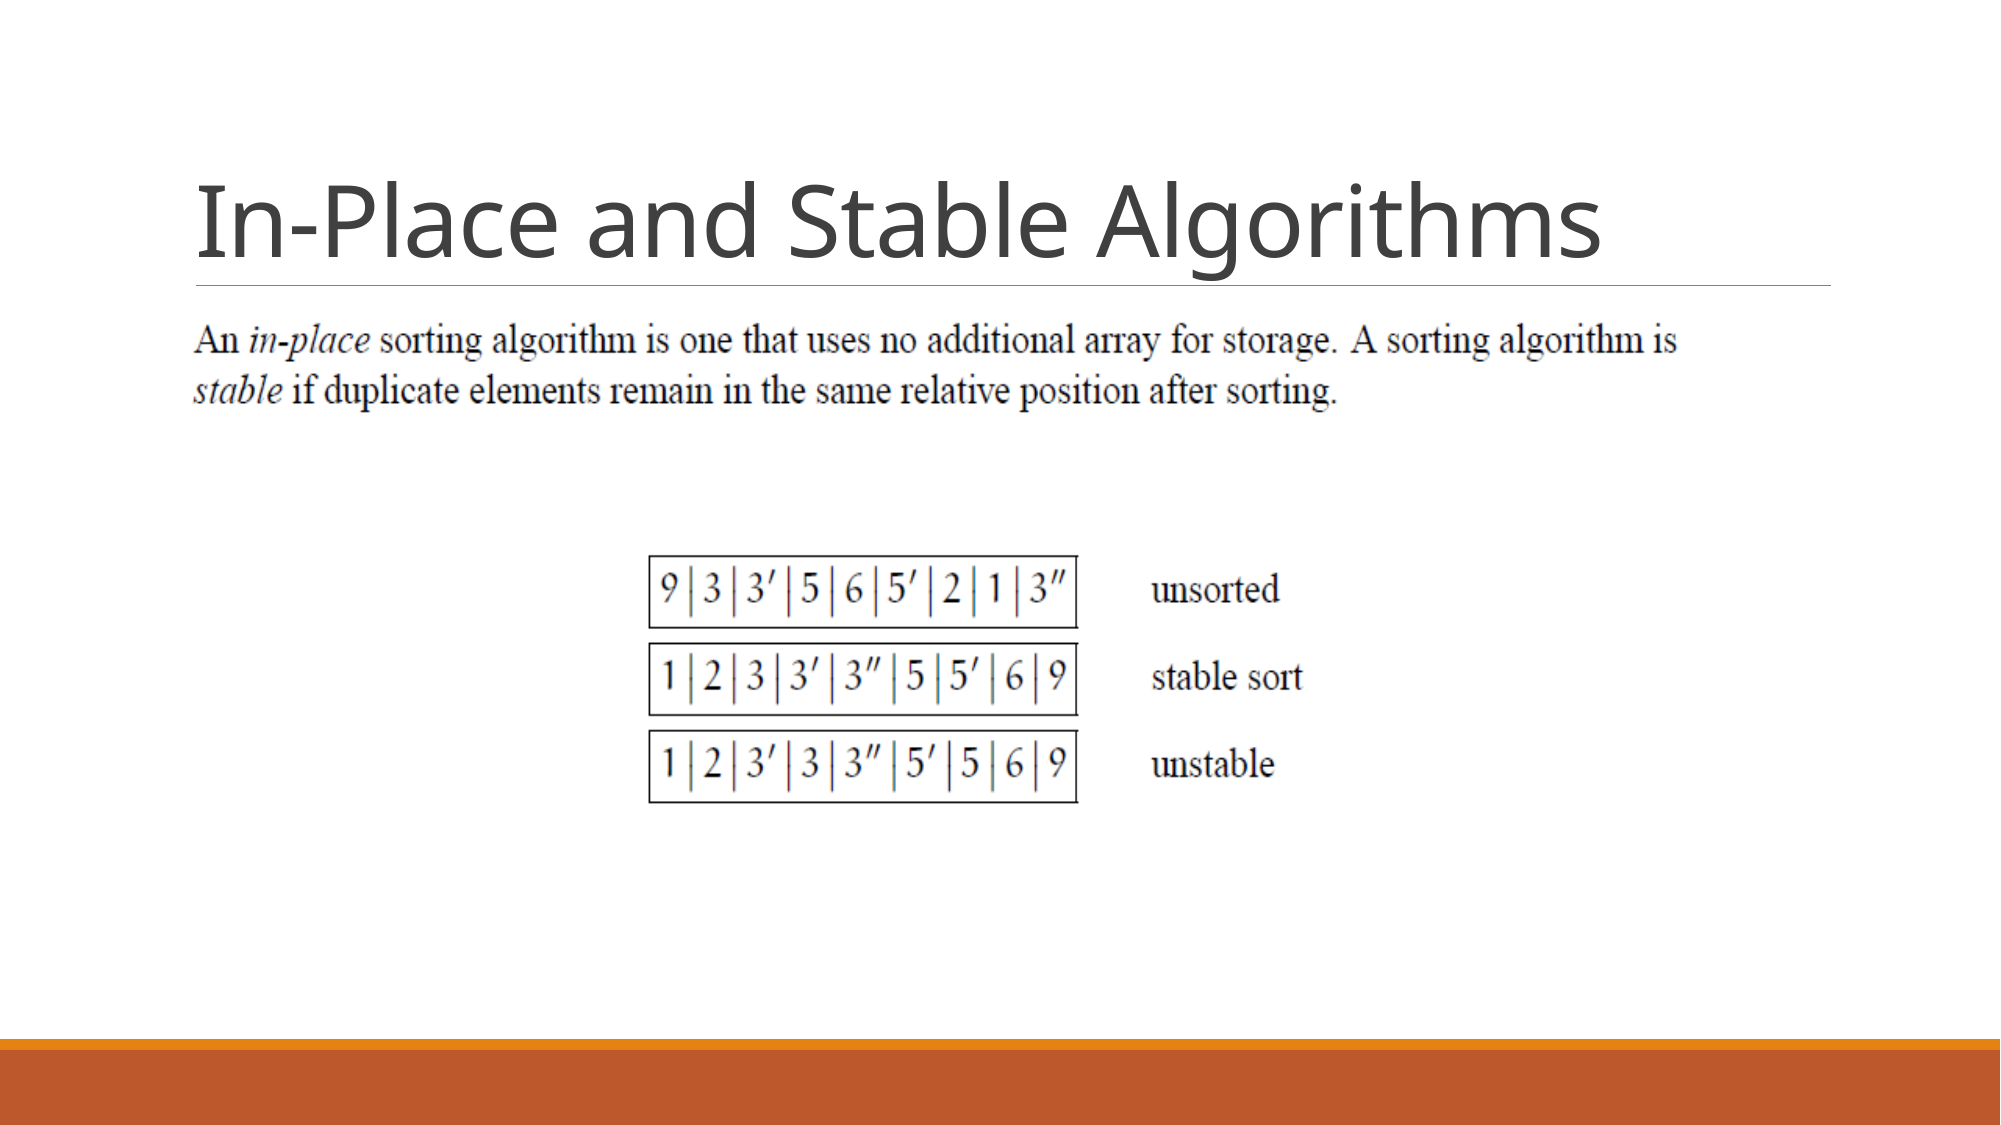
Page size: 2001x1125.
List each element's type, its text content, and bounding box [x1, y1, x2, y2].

title In-Place and Stable Algorithms [180, 47, 1830, 285]
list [179, 306, 1693, 842]
